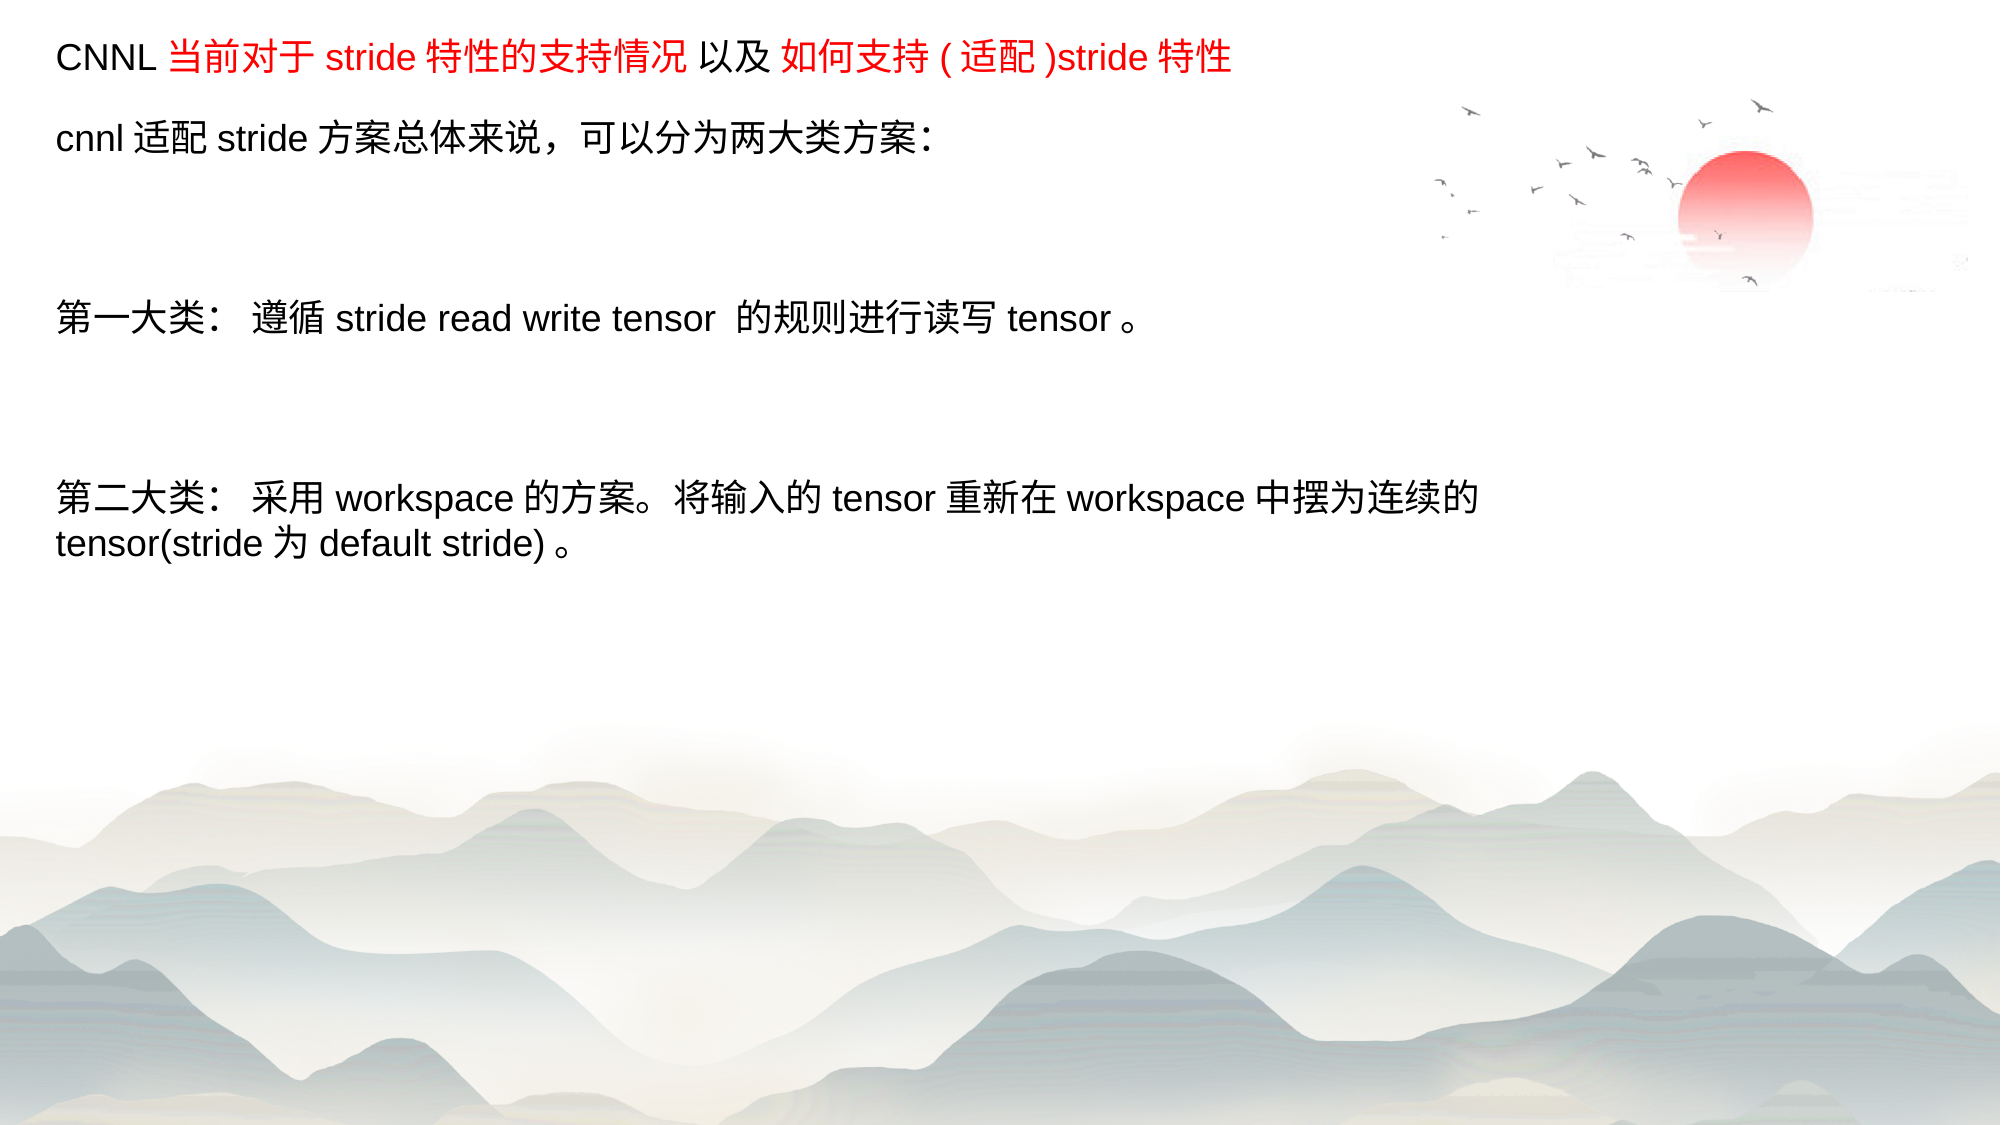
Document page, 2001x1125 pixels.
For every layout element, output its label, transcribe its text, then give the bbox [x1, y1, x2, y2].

text_box cnnl适配stride方案总体来说，可以分为两大类方案： 第一大类： 遵循stride read write tensor 的规则进行读写tensor。 第二大类： 采用workspace的方案。将输入的tensor重新在workspace中摆为连续的tensor(stride为default stride)。 [40, 106, 1615, 707]
picture [0, 12, 2000, 1125]
text_box CNNL当前对于stride特性的支持情况 以及 如何支持(适配)stride特性 [40, 25, 1274, 86]
